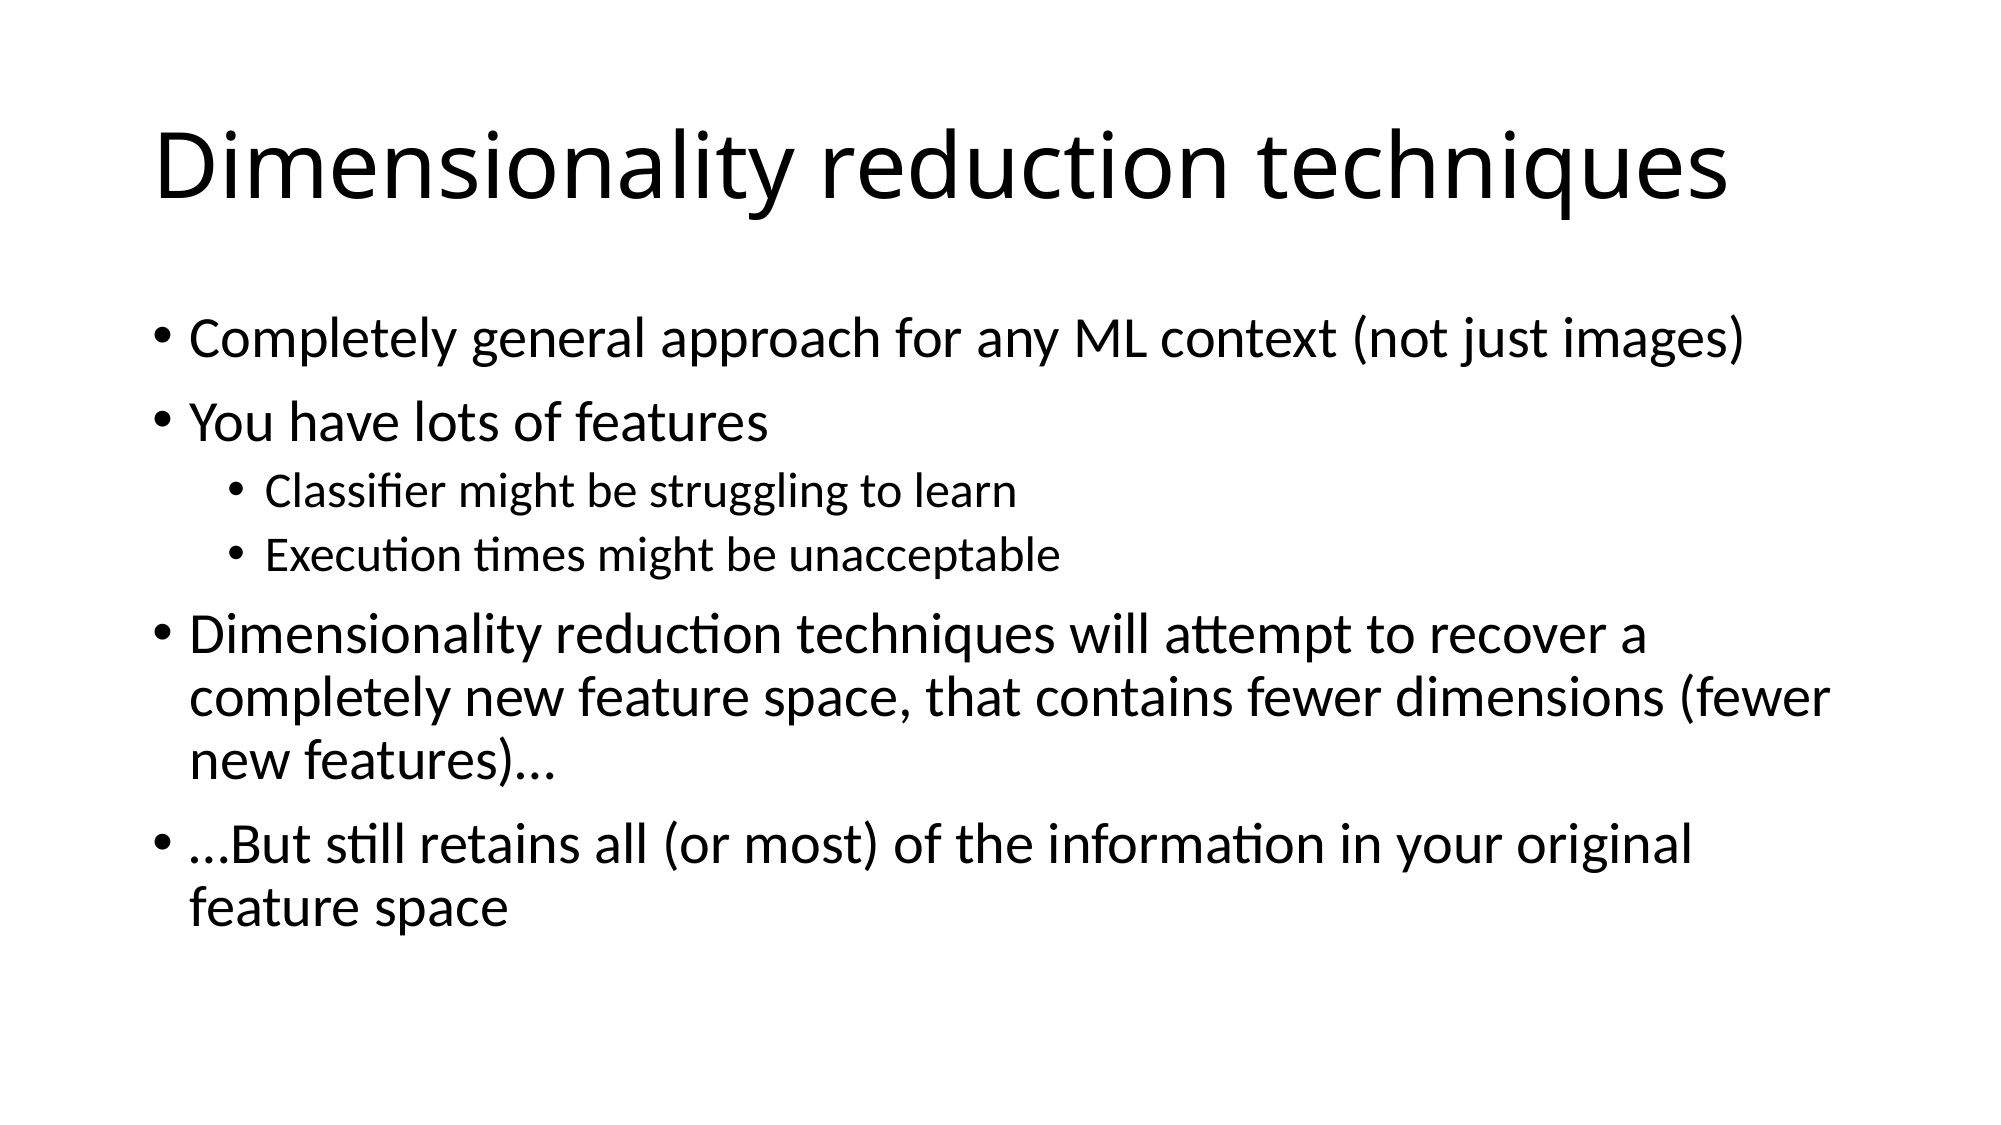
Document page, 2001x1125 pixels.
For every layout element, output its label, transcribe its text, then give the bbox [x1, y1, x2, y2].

title Dimensionality reduction techniques [137, 59, 1863, 278]
list Completely general approach for any ML context (not just images) You have lots of features Classifier might be struggling to learn Execution times might be unacceptable Dimensionality reduction techniques will attempt to recover a completely new feature space, that contains fewer dimensions (fewer new features)… …But still retains all (or most) of the information in your original feature space [137, 299, 1863, 1014]
